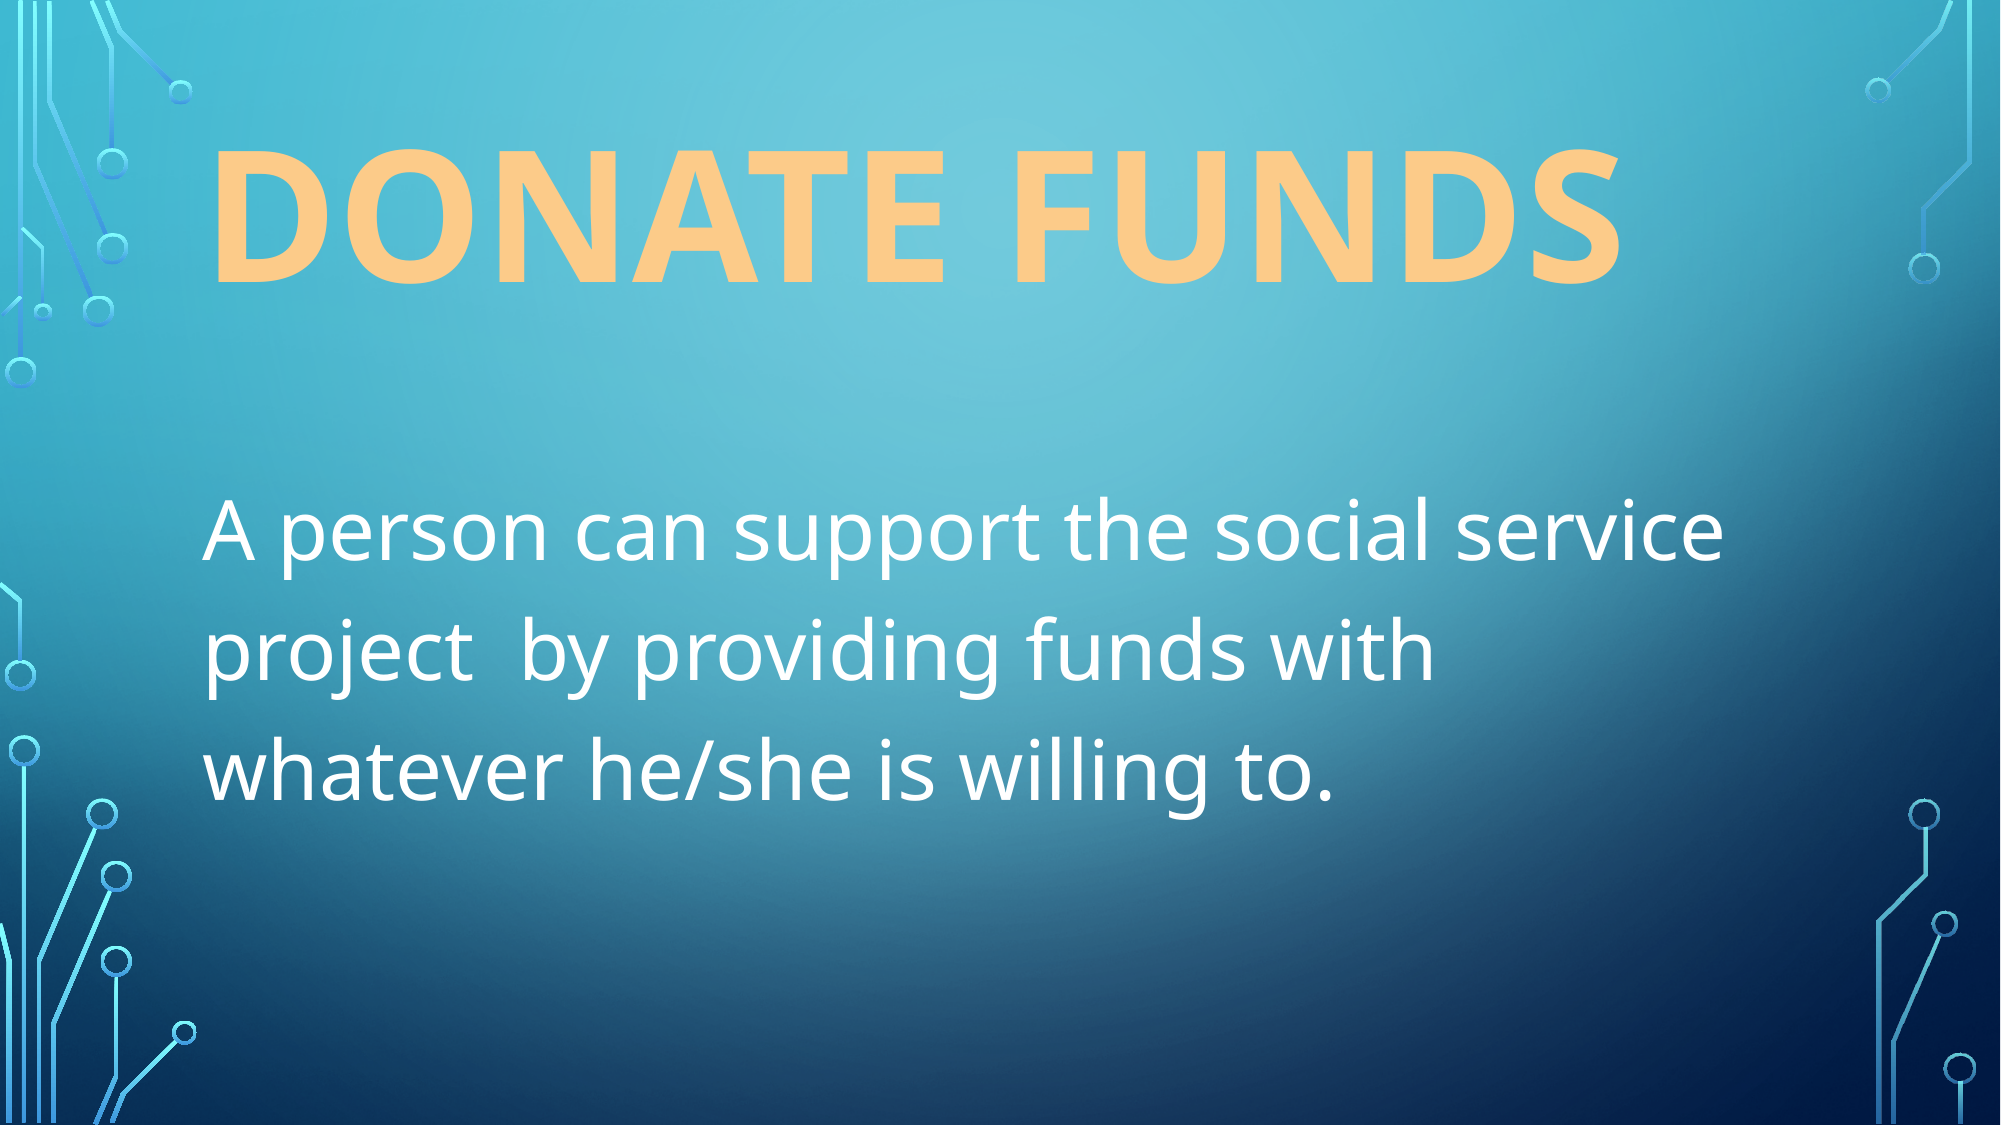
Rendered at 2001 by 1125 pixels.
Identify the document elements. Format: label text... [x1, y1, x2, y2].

list A person can support the social service project by providing funds with whatever he/she is willing to. [187, 369, 1813, 950]
title DONATE FUNDS [187, 101, 1813, 344]
